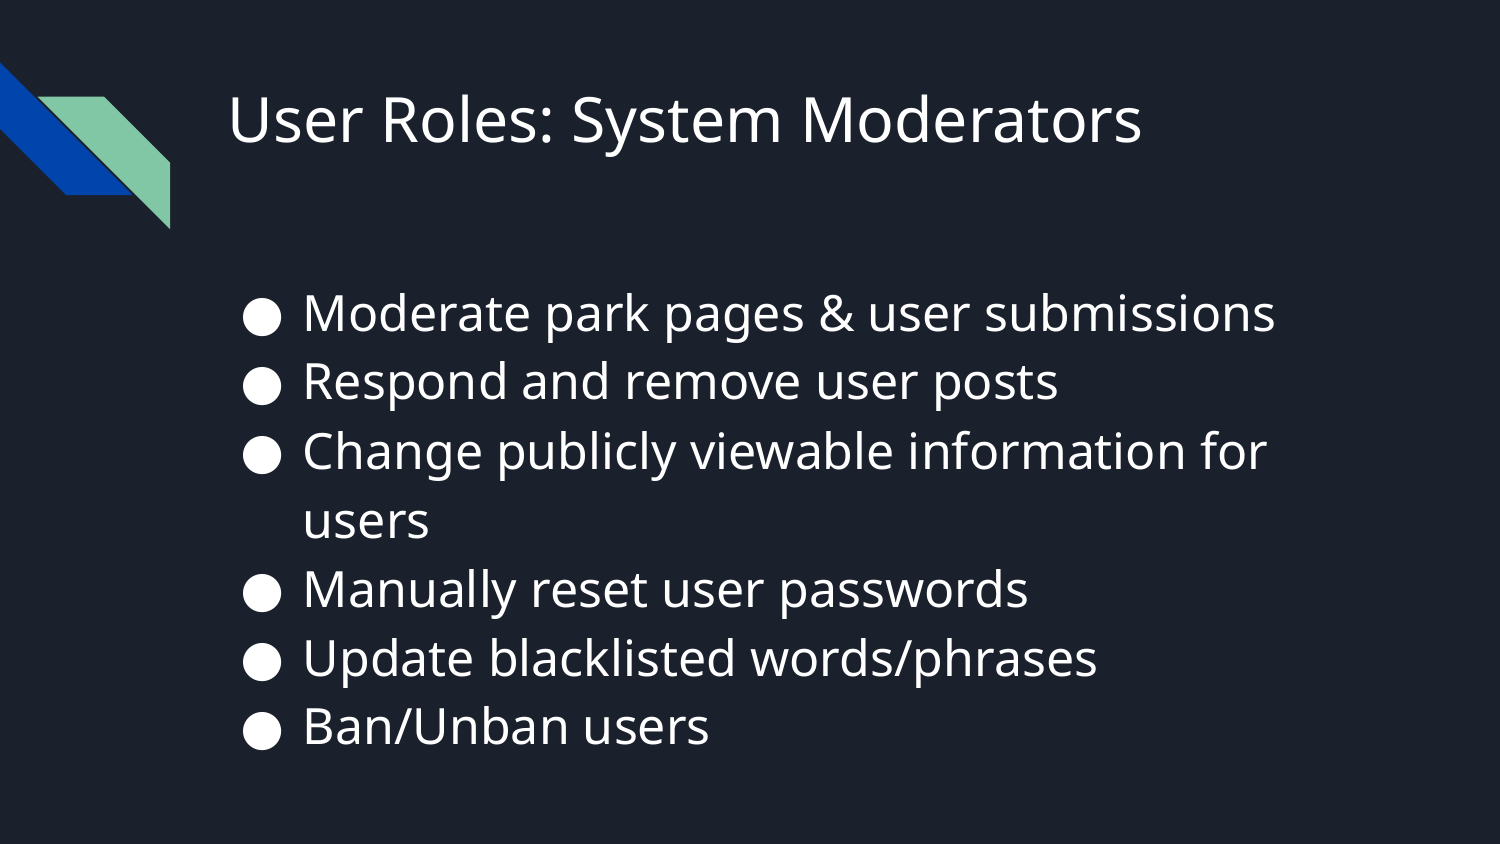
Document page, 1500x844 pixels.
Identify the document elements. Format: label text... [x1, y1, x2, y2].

list Moderate park pages & user submissions Respond and remove user posts Change publicly viewable information for users Manually reset user passwords Update blacklisted words/phrases Ban/Unban users [212, 257, 1368, 735]
title User Roles: System Moderators [212, 64, 1368, 215]
